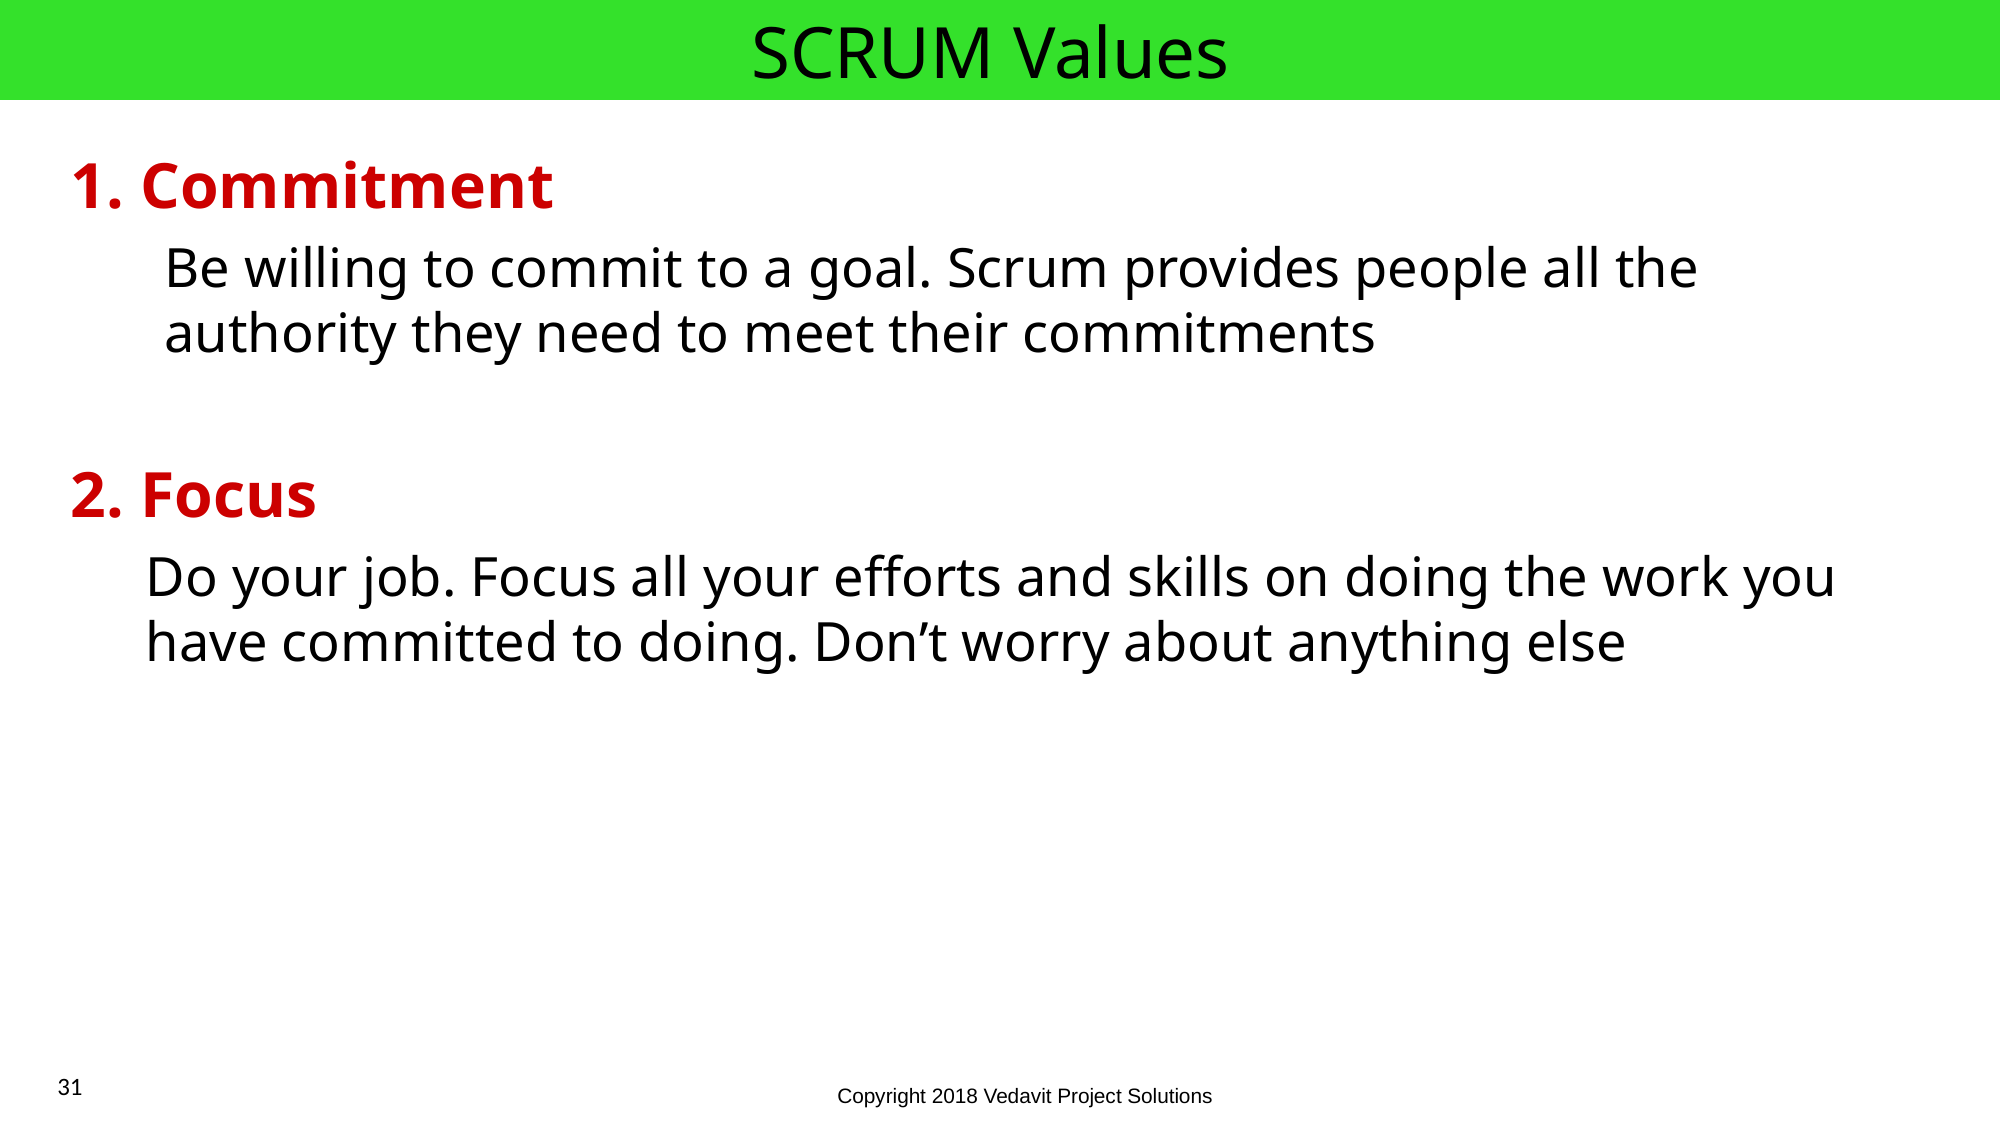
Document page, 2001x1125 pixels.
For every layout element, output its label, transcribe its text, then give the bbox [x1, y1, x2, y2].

slide_number 31 [3, 1055, 137, 1116]
title SCRUM Values [0, 0, 2000, 100]
list 1. Commitment Be willing to commit to a goal. Scrum provides people all the authority they need to meet their commitments 2. Focus Do your job. Focus all your efforts and skills on doing the work you have committed to doing. Don’t worry about anything else [62, 137, 1938, 1013]
